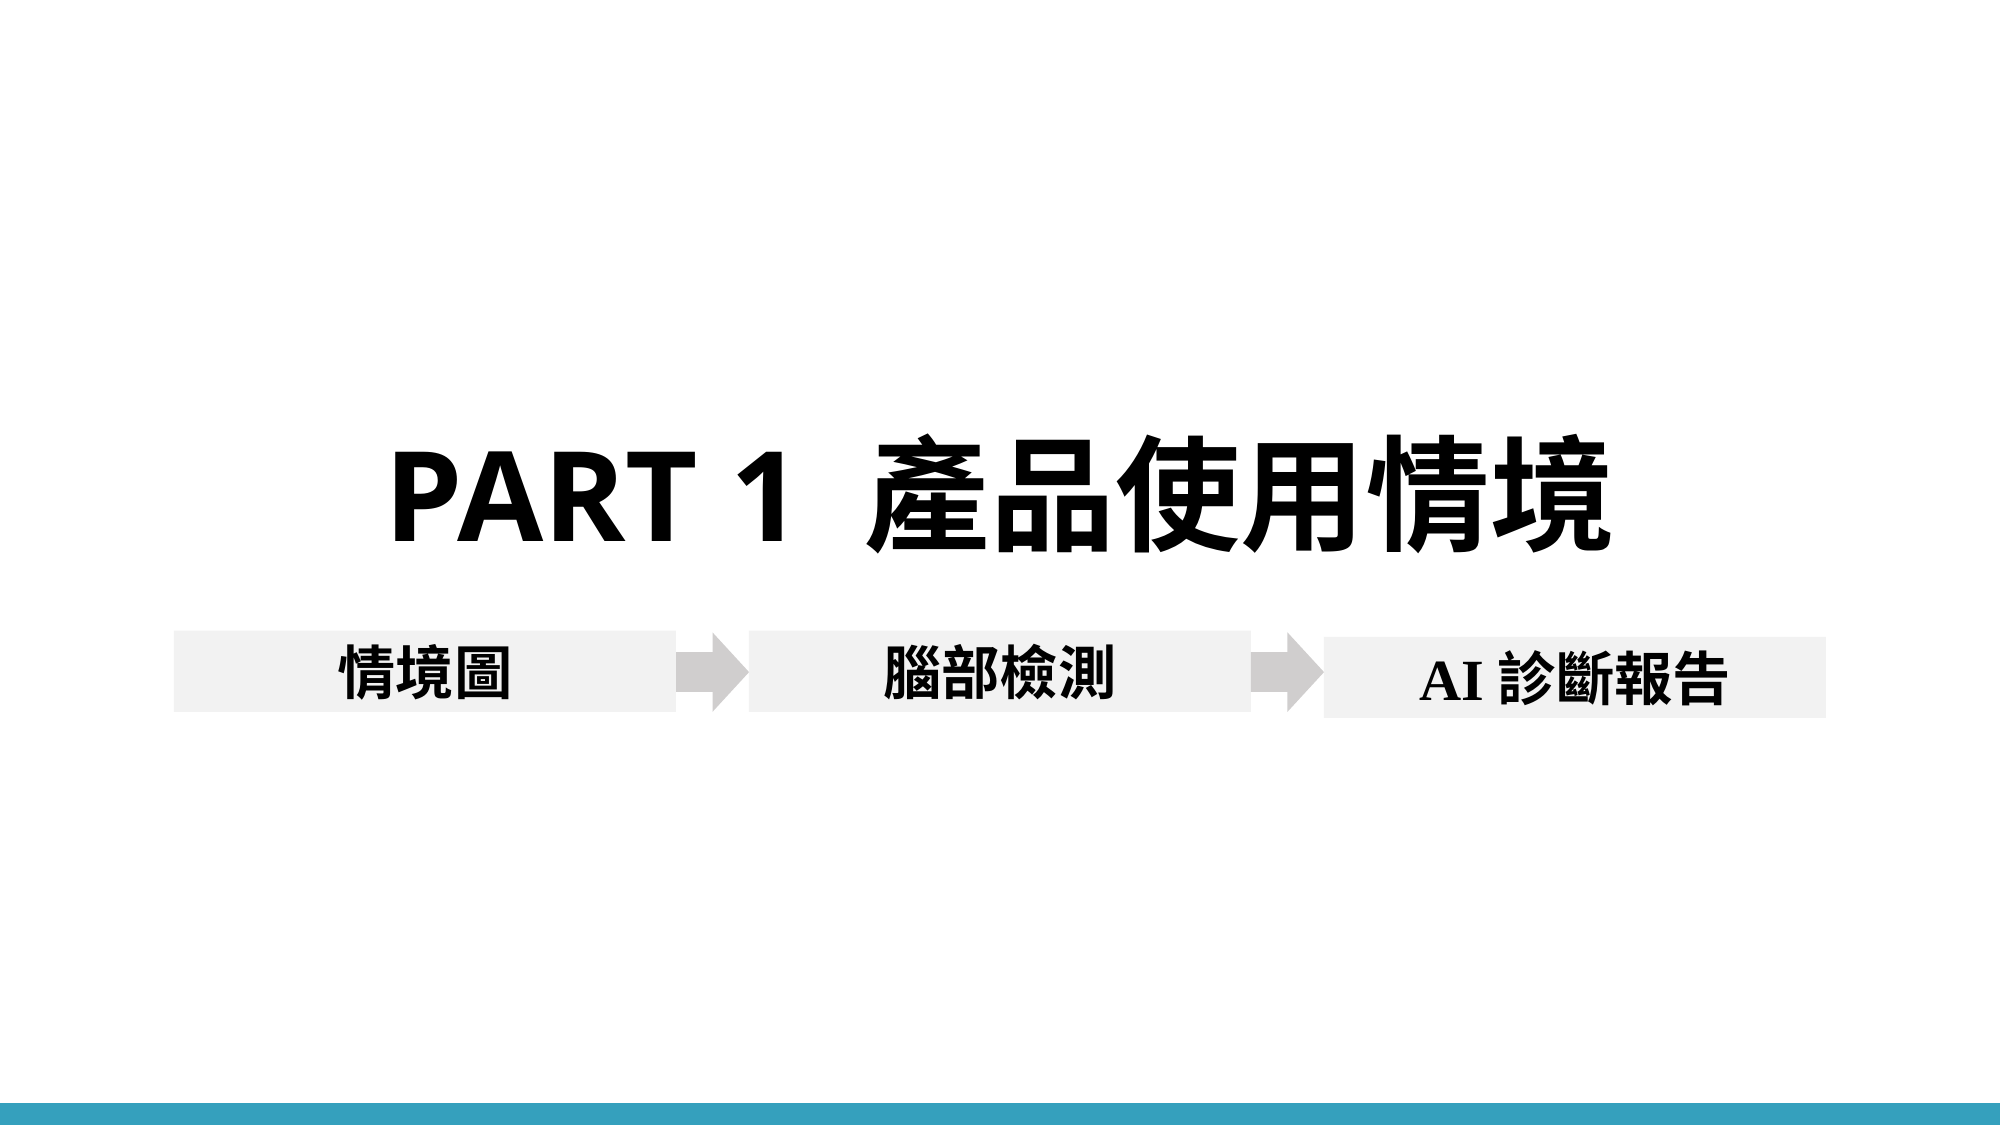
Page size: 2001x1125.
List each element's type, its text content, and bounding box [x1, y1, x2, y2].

text_box [674, 629, 751, 715]
text_box 情境圖 [173, 630, 677, 713]
text_box AI診斷報告 [1323, 636, 1827, 719]
title PART 1 產品使用情境 [249, 184, 1750, 576]
text_box 腦部檢測 [748, 630, 1252, 713]
text_box [1249, 629, 1326, 715]
